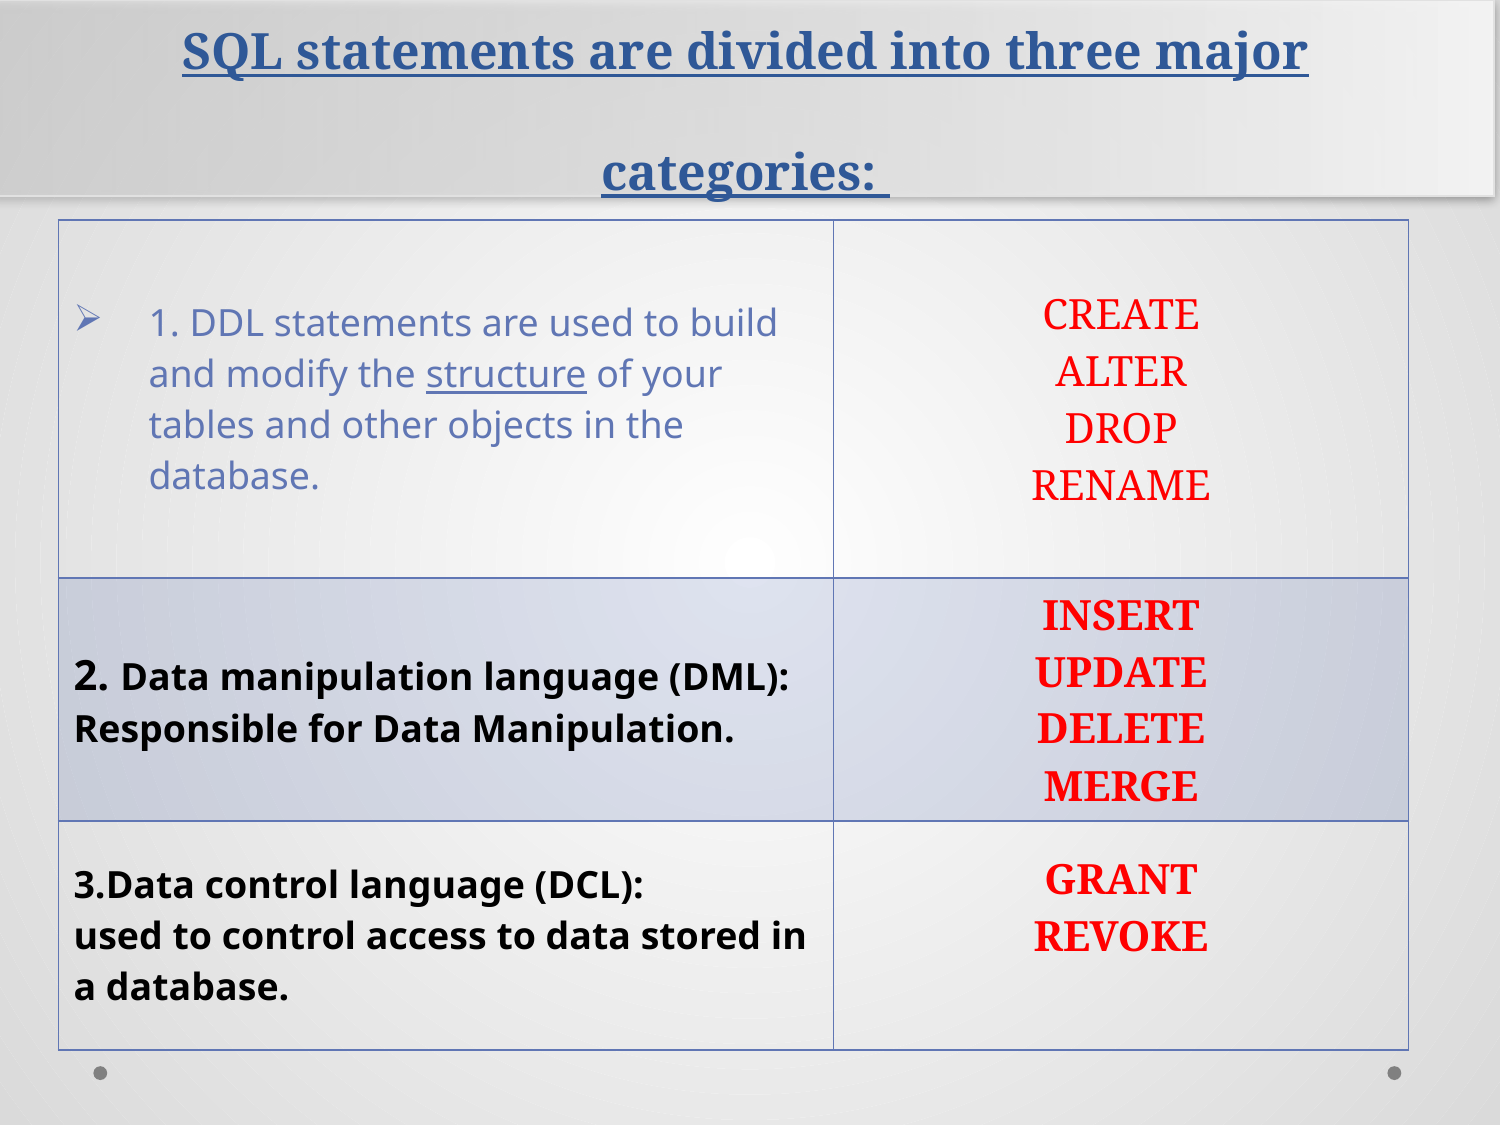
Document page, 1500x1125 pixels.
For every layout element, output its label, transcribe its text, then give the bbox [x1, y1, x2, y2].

table_header CREATE ALTER DROP RENAME [834, 221, 1408, 577]
table_cell 3.Data control language (DCL): used to control access to data stored in a database. [59, 822, 833, 1049]
text_box [0, 0, 1495, 197]
table_cell 2. Data manipulation language (DML): Responsible for Data Manipulation. [59, 579, 833, 820]
title SQL statement: SQL statements are divided into three major categories: [50, 121, 1442, 209]
table_cell GRANT REVOKE [834, 822, 1408, 1049]
table_header 1. DDL statements are used to build and modify the structure of your tables and other objects in the database. [59, 221, 833, 577]
table_cell INSERT UPDATE DELETE MERGE [834, 579, 1408, 820]
